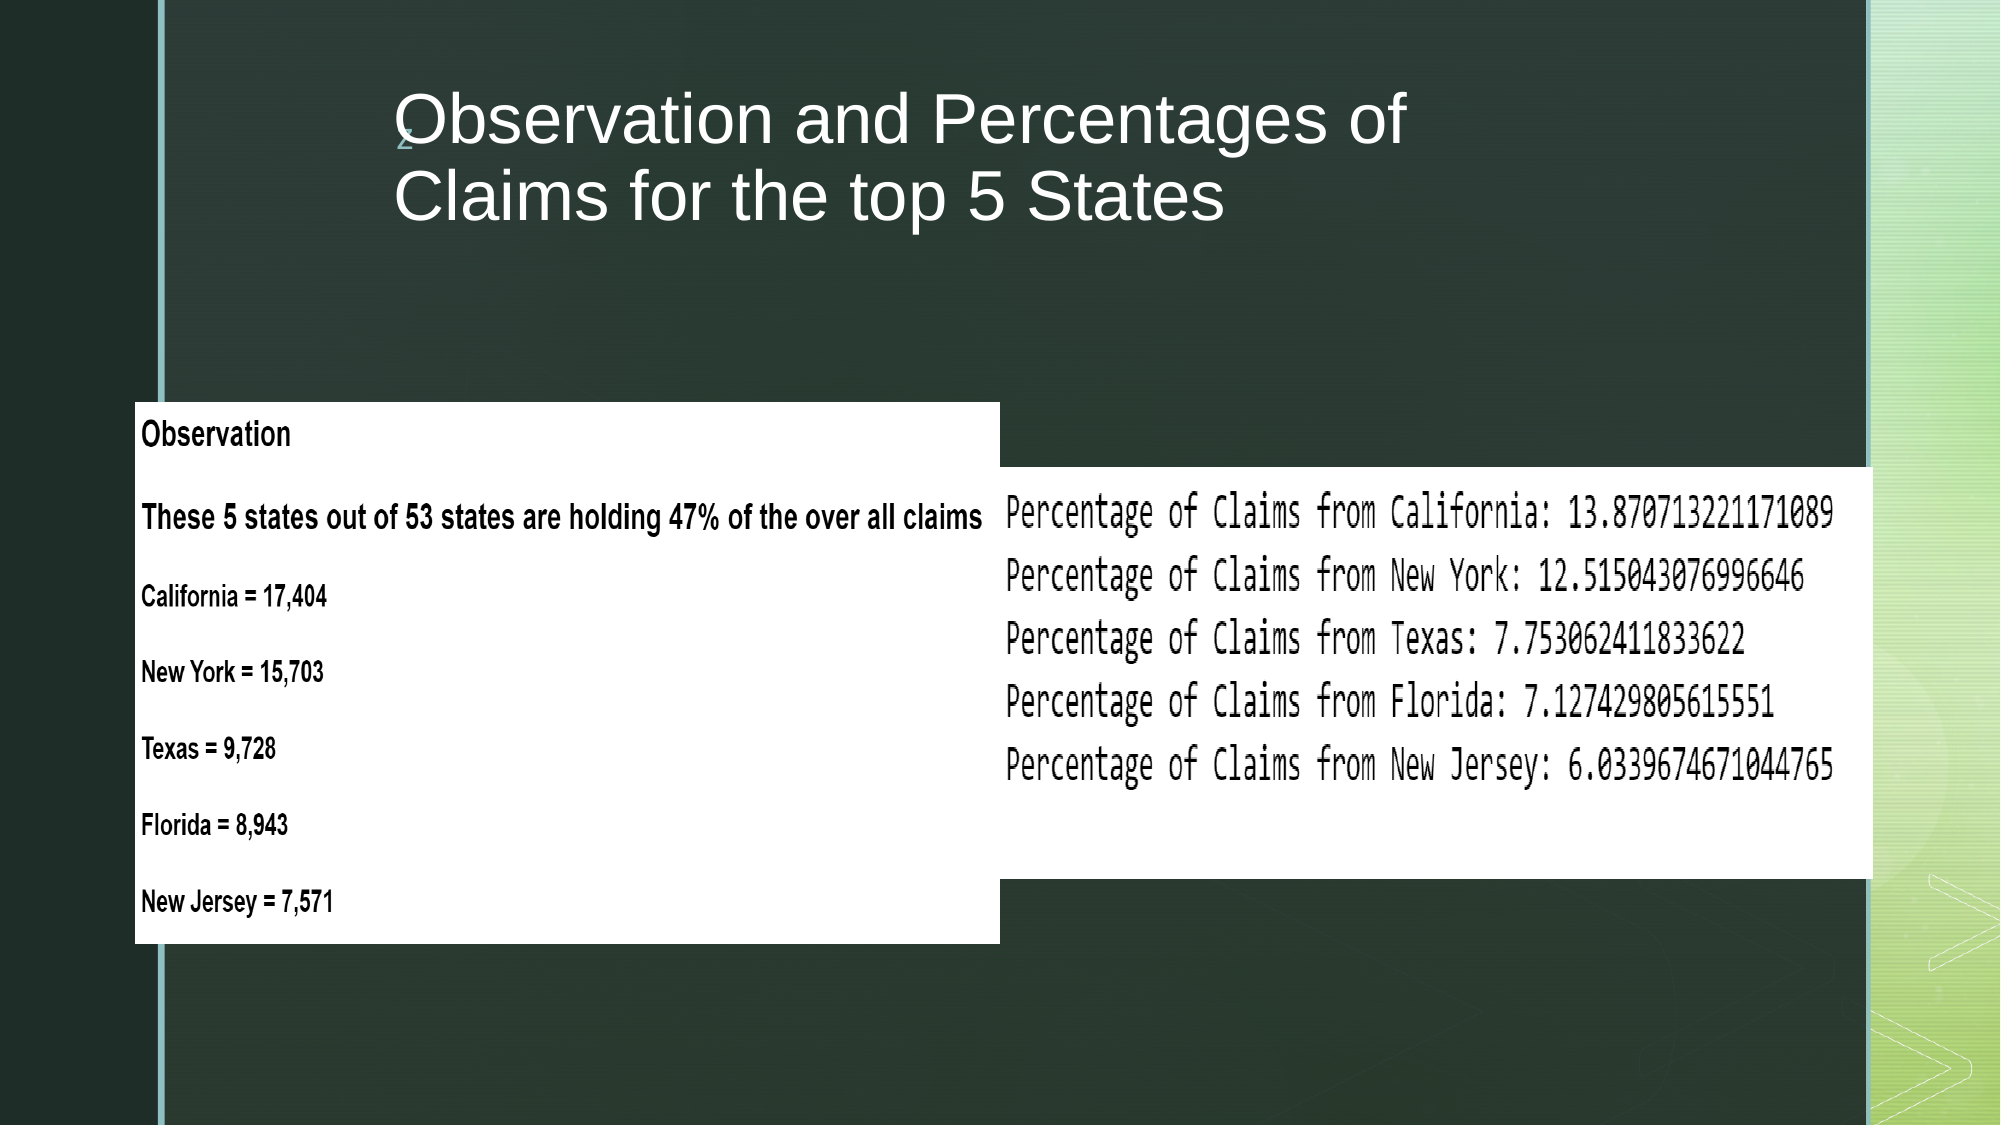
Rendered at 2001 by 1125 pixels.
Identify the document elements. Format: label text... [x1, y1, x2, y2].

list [135, 402, 1001, 944]
picture [1871, 0, 2001, 1125]
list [999, 467, 1873, 879]
title Observation and Percentages of Claims for the top 5 States [378, 75, 1653, 253]
